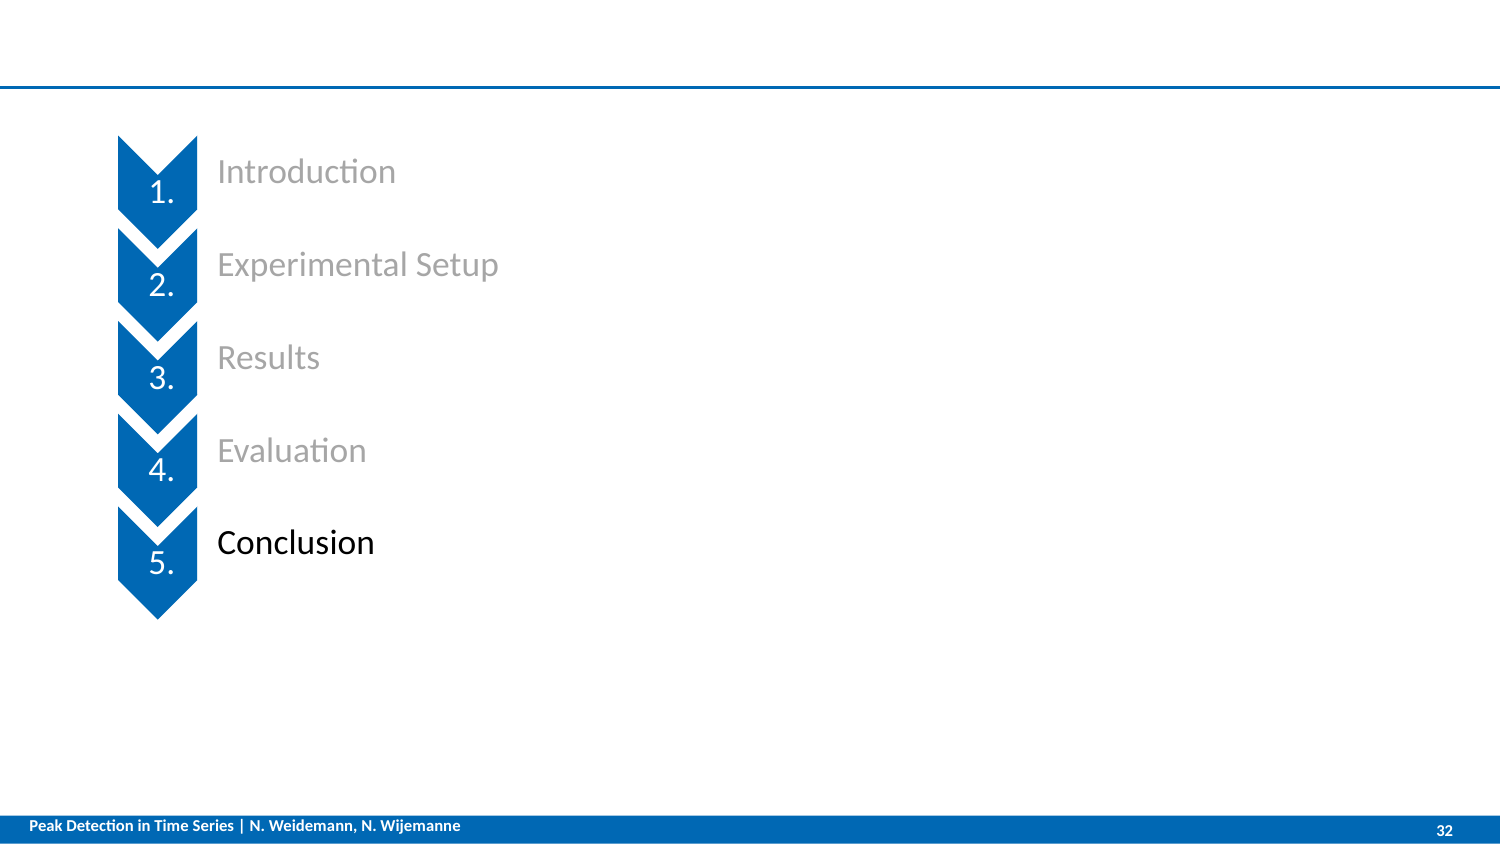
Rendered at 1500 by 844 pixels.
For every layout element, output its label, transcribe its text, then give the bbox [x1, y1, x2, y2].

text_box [117, 135, 1383, 621]
slide_number 32 [1312, 815, 1454, 844]
text_box Peak Detection in Time Series | N. Weidemann, N. Wijemanne [14, 804, 666, 844]
